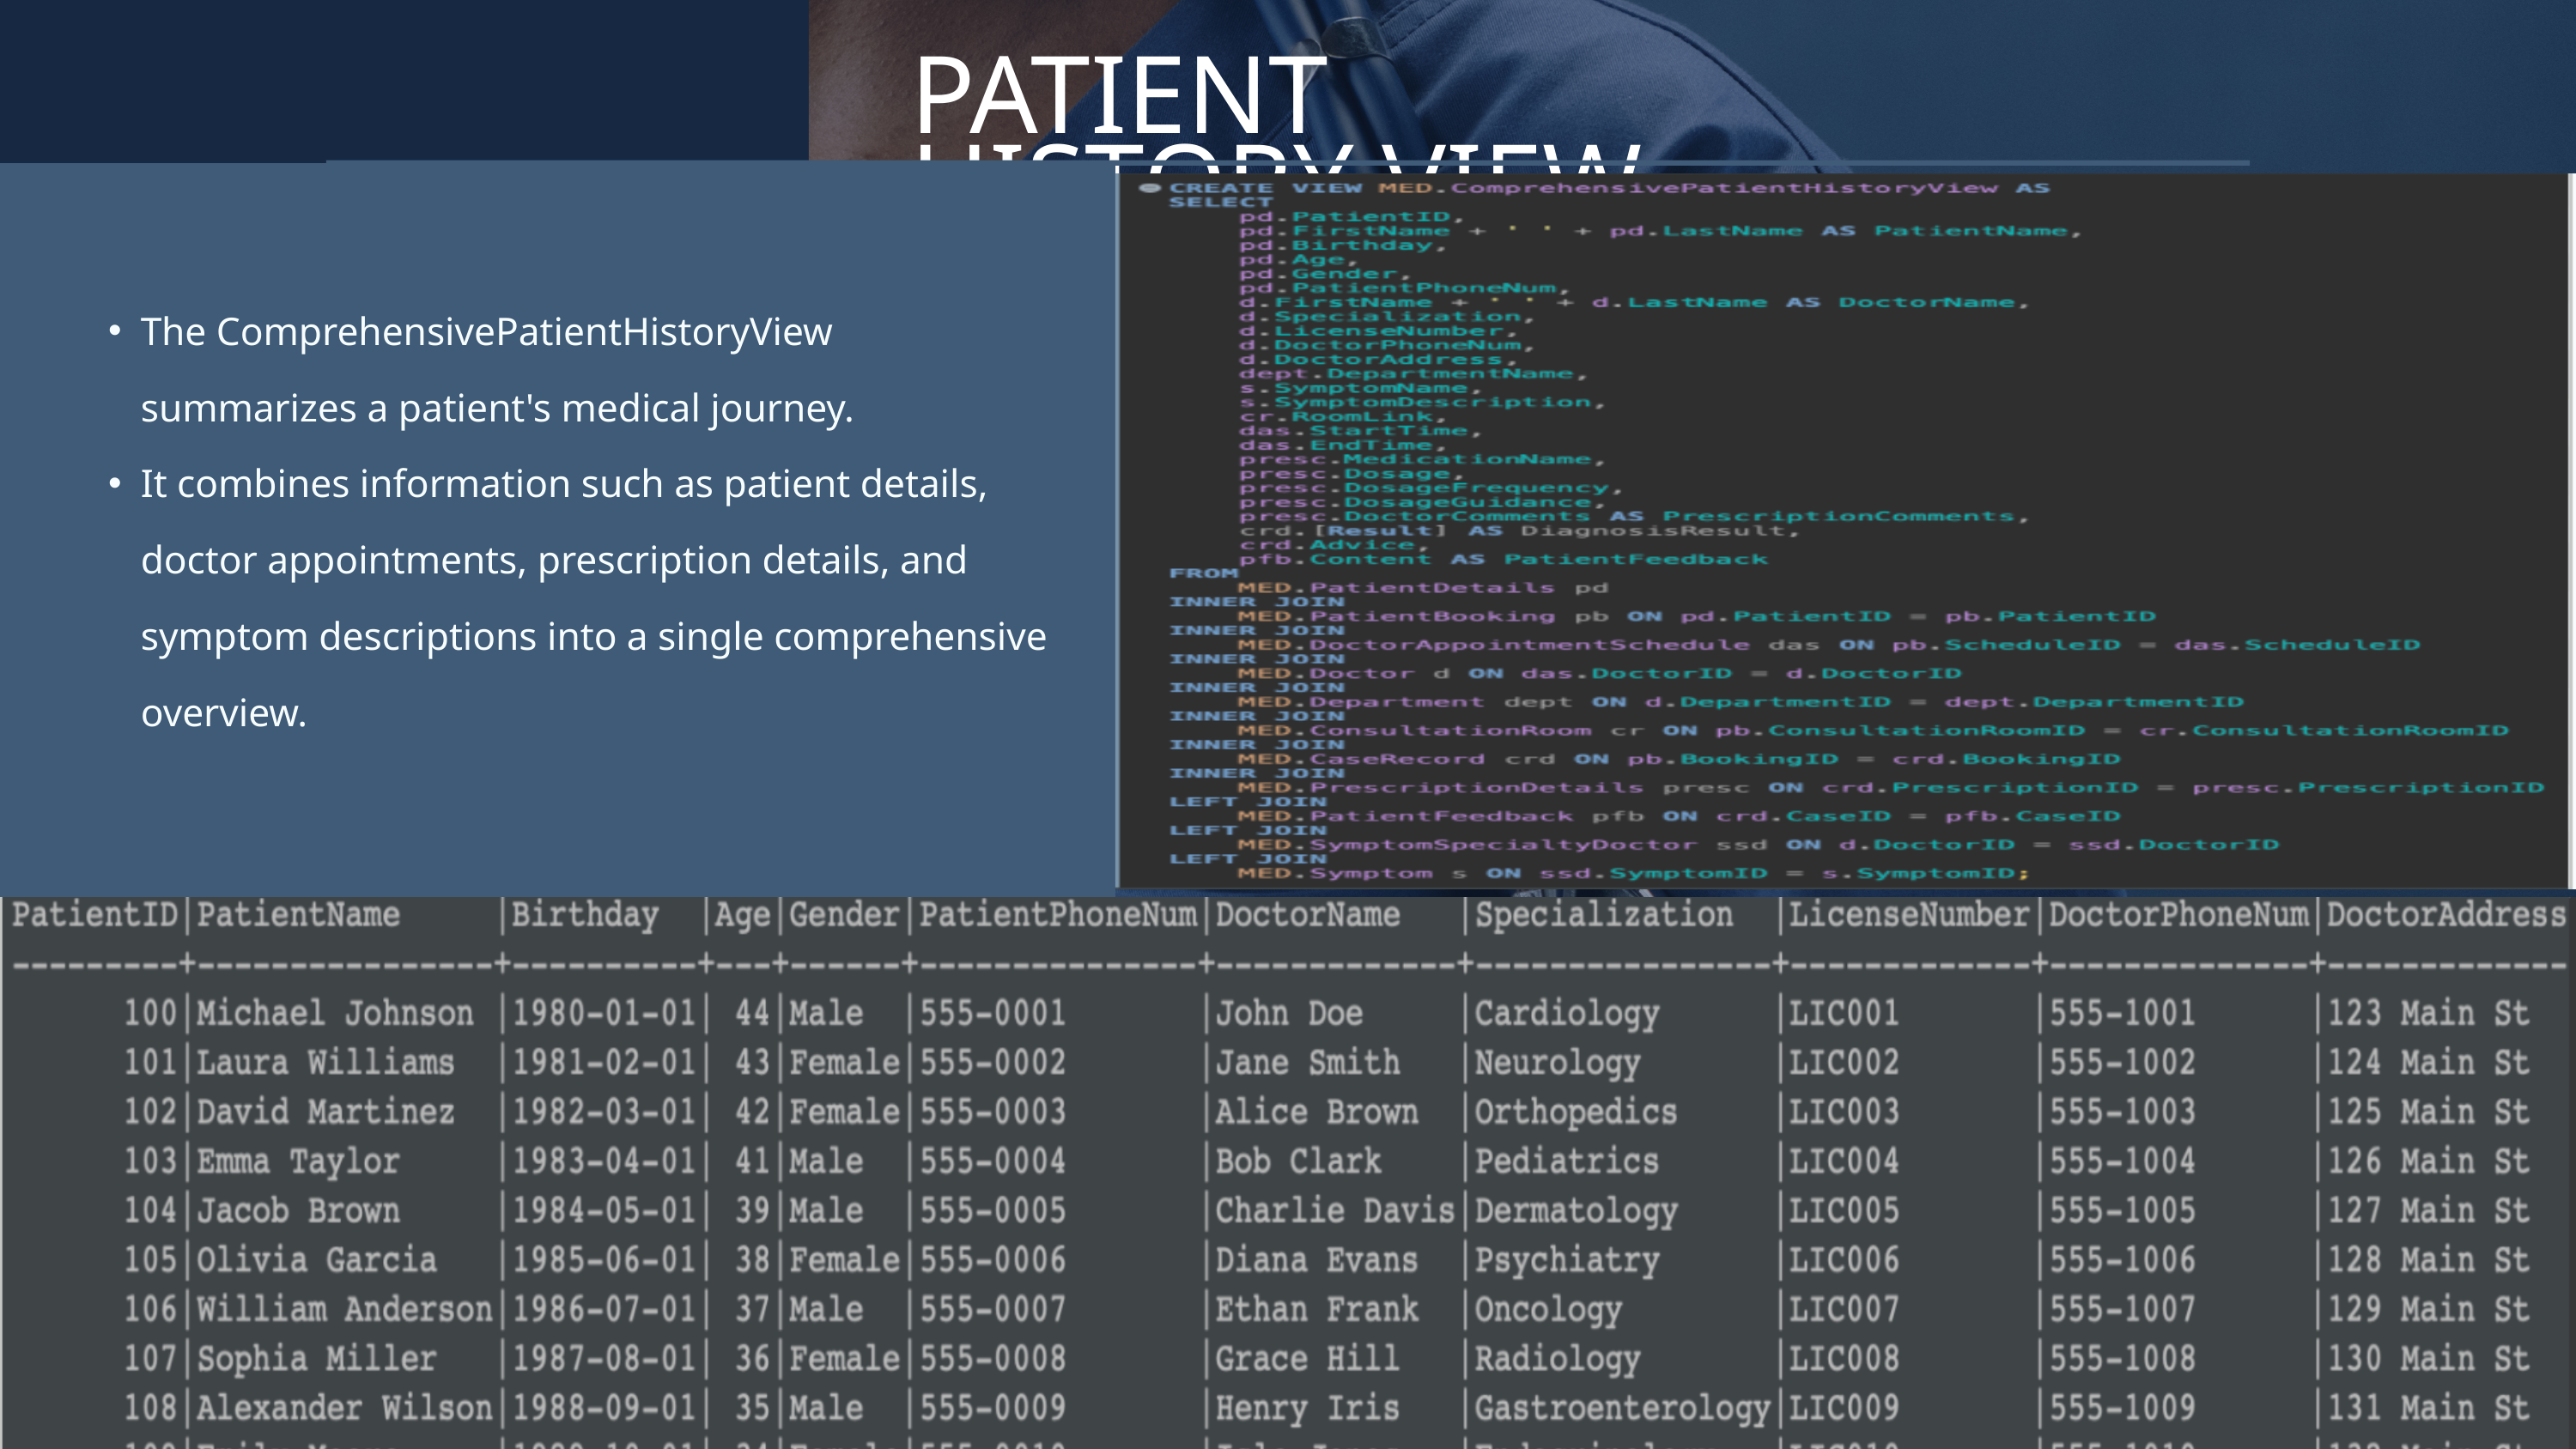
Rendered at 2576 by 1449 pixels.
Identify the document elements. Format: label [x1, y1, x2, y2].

text_box [808, 0, 2576, 172]
text_box [0, 162, 1116, 894]
text_box [1115, 173, 2576, 890]
text_box [0, 897, 2576, 1449]
